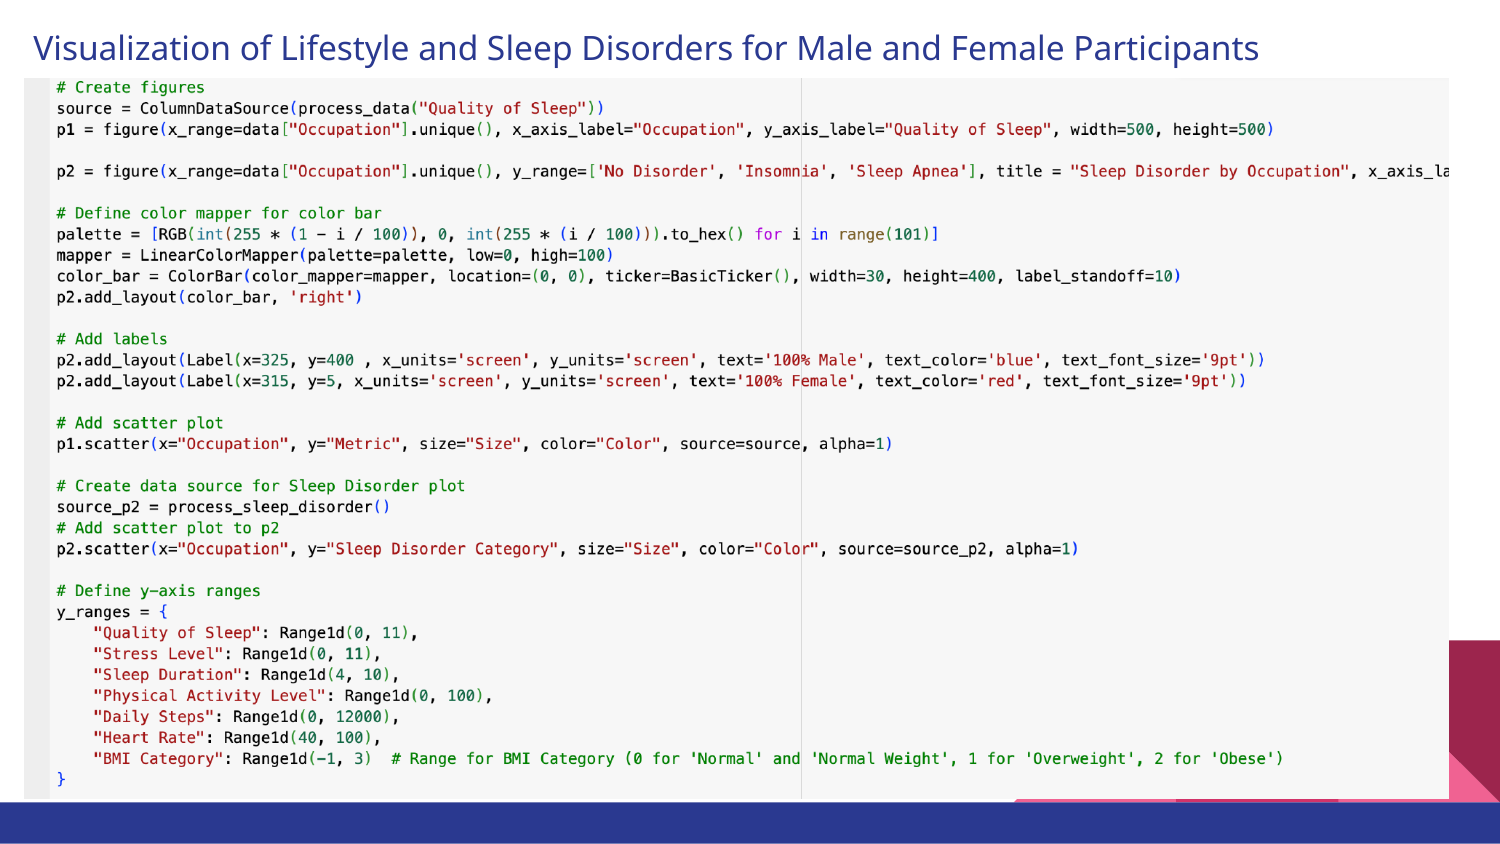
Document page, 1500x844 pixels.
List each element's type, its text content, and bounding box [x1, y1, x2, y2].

title Visualization of Lifestyle and Sleep Disorders for Male and Female Participants [18, 12, 1416, 112]
picture [24, 78, 1450, 800]
